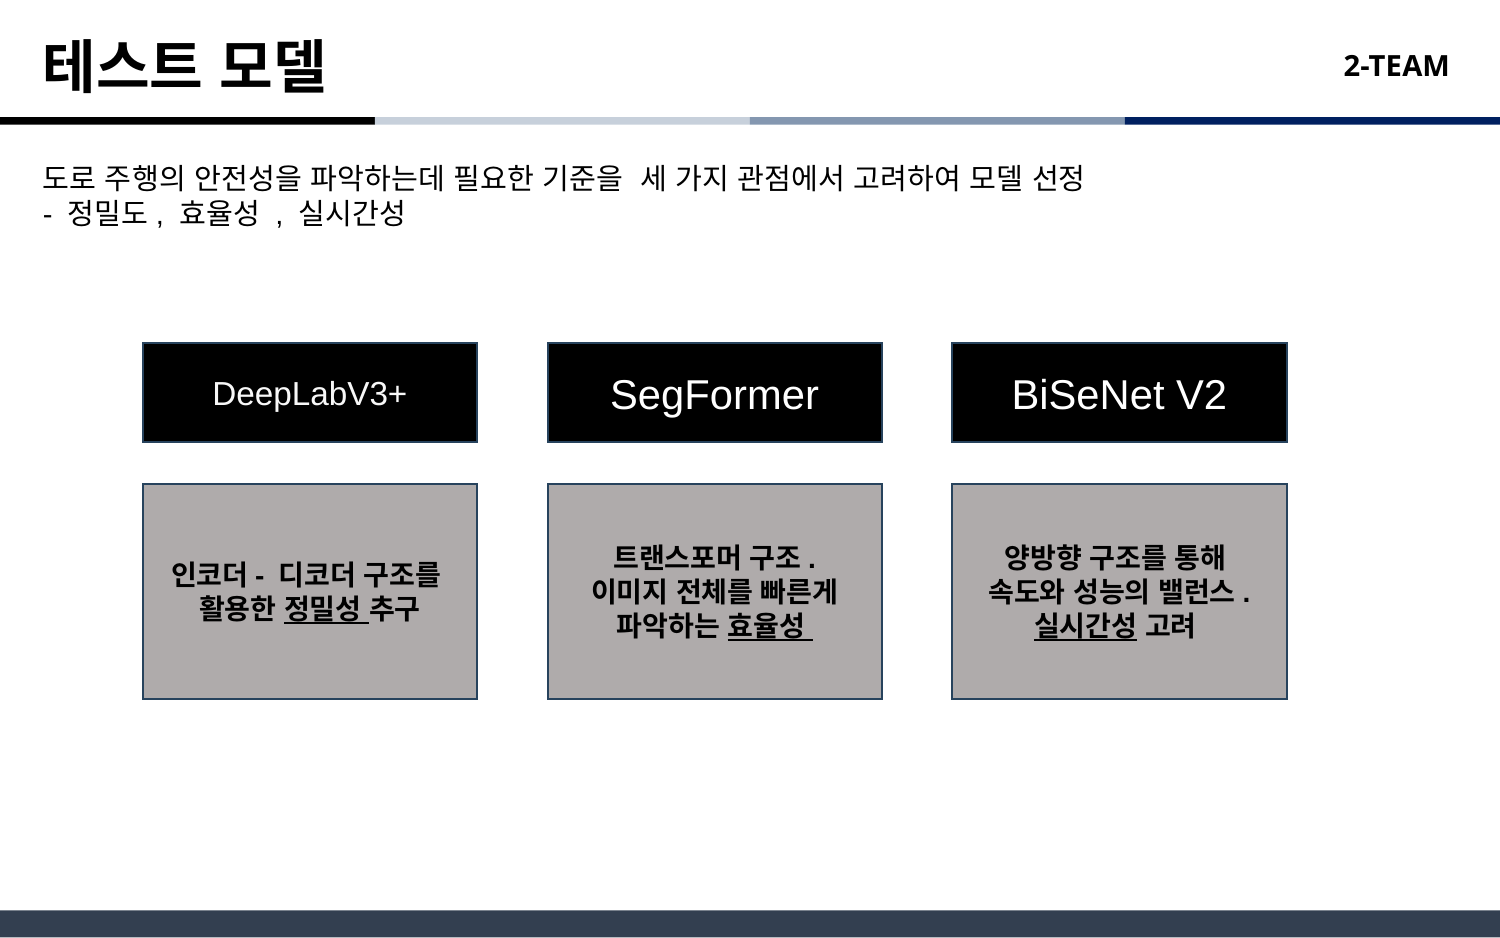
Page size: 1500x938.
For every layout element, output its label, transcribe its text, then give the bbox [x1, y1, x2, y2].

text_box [142, 342, 478, 699]
text_box 도로 주행의 안전성을 파악하는데 필요한 기준을 세 가지 관점에서 고려하여 모델 선정 - 정밀도, 효율성 , 실시간성 [28, 152, 1365, 238]
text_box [952, 342, 1287, 699]
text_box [547, 342, 882, 699]
text_box 테스트 모델 [28, 23, 868, 107]
